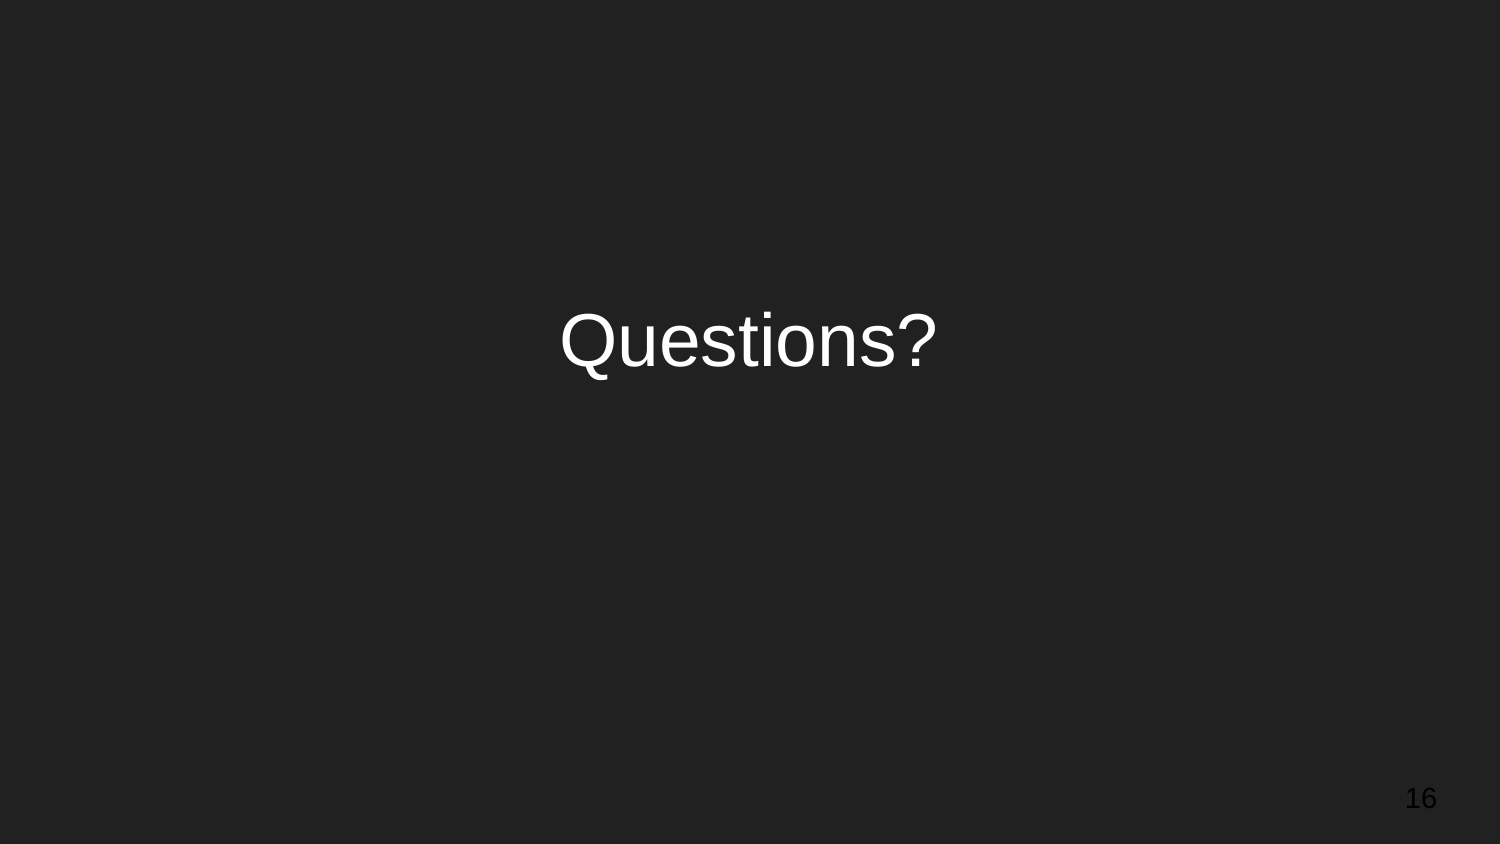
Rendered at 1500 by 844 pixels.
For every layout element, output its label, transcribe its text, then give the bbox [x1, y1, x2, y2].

slide_number ‹#› [1389, 764, 1480, 830]
text_box Questions? [249, 276, 1249, 384]
